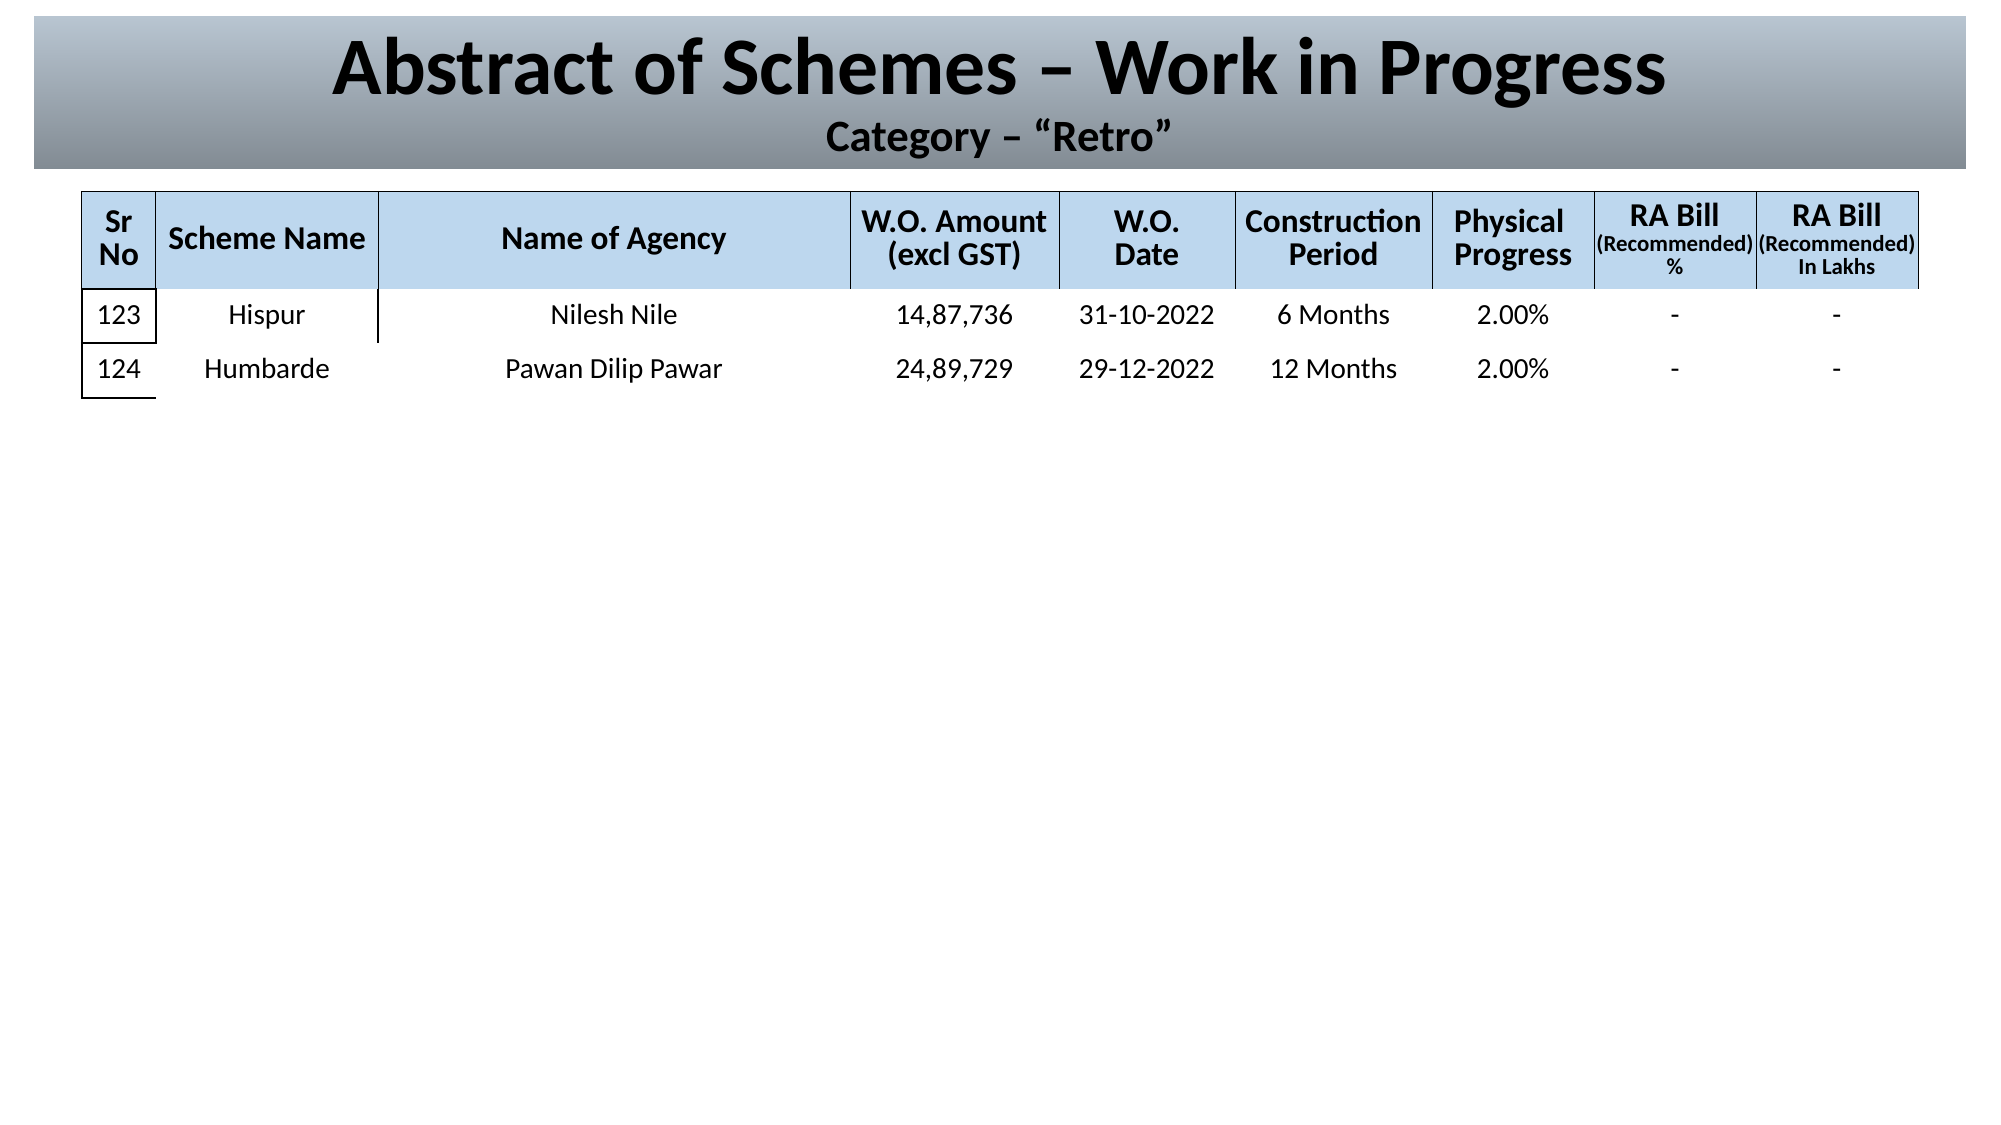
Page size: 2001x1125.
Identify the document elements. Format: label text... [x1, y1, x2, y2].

table_header 14,87,736 [850, 289, 1059, 343]
table_header 31-10-2022 [1059, 289, 1235, 343]
table_header W.O. Amount (excl GST) [851, 192, 1059, 289]
table_cell - [1594, 343, 1756, 398]
table_header Sr No [82, 192, 155, 288]
table_header Hispur [157, 289, 377, 343]
table_header W.O. Date [1060, 192, 1235, 289]
table_cell 24,89,729 [850, 343, 1059, 398]
table_header - [1756, 289, 1918, 343]
title Abstract of Schemes – Work in Progress Category – “Retro” [34, 16, 1966, 169]
table_cell Pawan Dilip Pawar [378, 343, 850, 398]
table_header RA Bill (Recommended) % [1595, 192, 1756, 289]
table_cell 12 Months [1235, 343, 1432, 398]
table_header Scheme Name [156, 192, 378, 289]
table_cell 2.00% [1432, 343, 1594, 398]
table_cell 124 [83, 344, 156, 397]
table_header - [1594, 289, 1756, 343]
table_header RA Bill (Recommended) In Lakhs [1757, 192, 1918, 289]
table_cell Humbarde [156, 343, 378, 398]
table_cell - [1756, 343, 1918, 398]
table_header Physical Progress [1433, 192, 1594, 289]
table_header Name of Agency [379, 192, 850, 289]
table_header 2.00% [1432, 289, 1594, 343]
table_header Nilesh Nile [379, 289, 850, 343]
table_header 6 Months [1235, 289, 1432, 343]
table_header 123 [83, 290, 155, 342]
table_header Construction Period [1236, 192, 1432, 289]
table_cell 29-12-2022 [1059, 343, 1235, 398]
